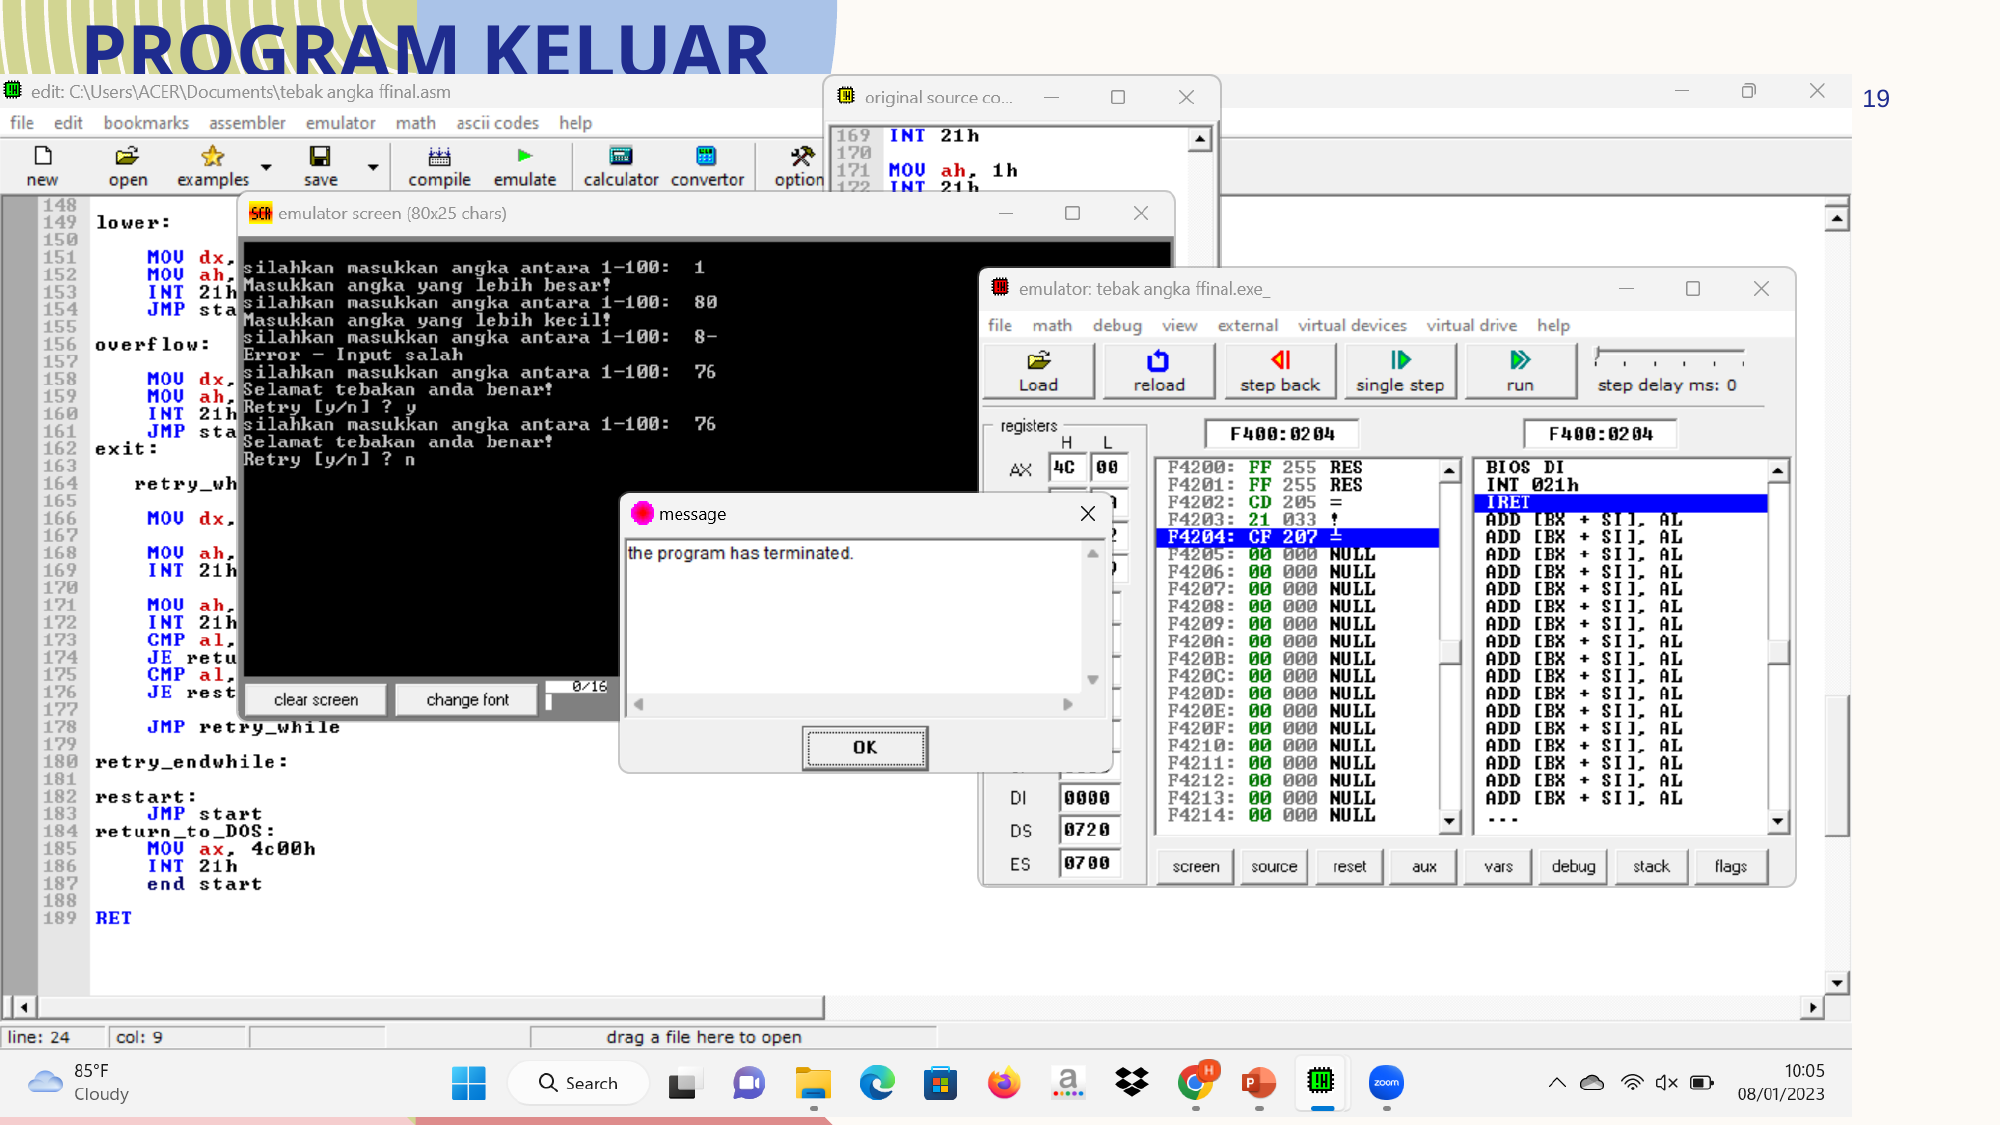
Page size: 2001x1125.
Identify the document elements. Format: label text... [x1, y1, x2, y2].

title Program keluar [80, 4, 1822, 74]
picture [0, 74, 1852, 1117]
slide_number 19 [1852, 75, 1958, 120]
